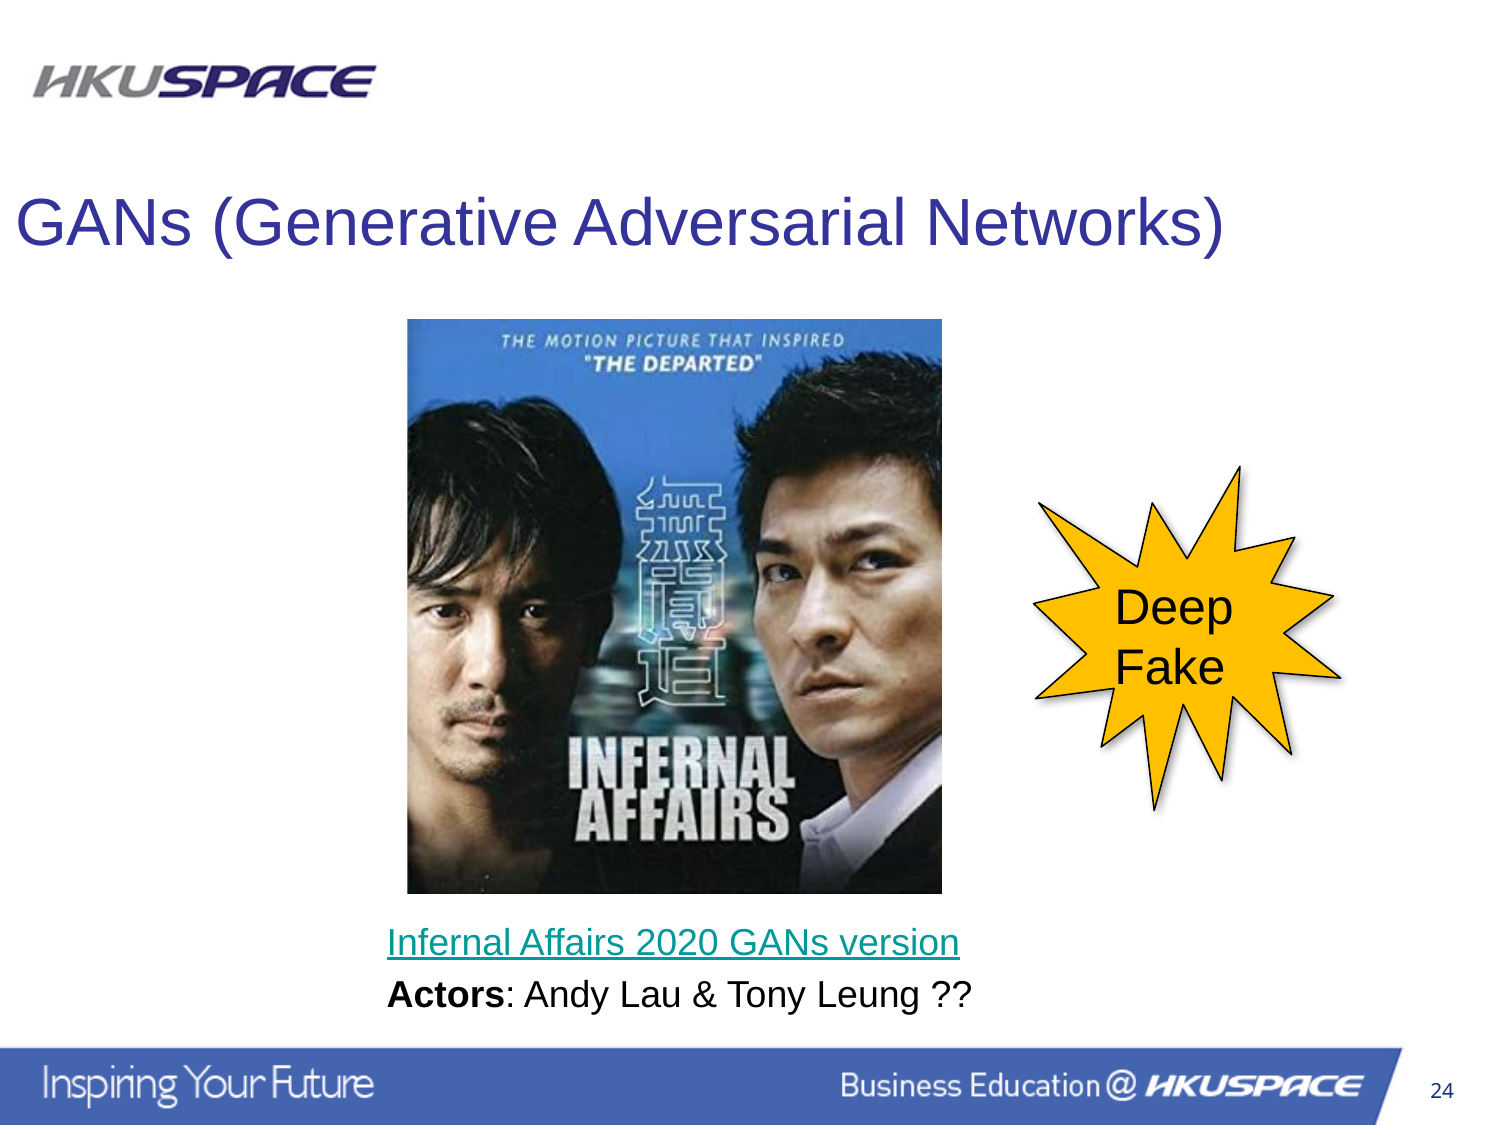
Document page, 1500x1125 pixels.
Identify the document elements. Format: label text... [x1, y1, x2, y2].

text_box Infernal Affairs 2020 GANs version Actors: Andy Lau & Tony Leung ?? [371, 910, 1010, 997]
picture [0, 0, 1500, 1125]
title GANs (Generative Adversarial Networks) [0, 101, 1325, 266]
slide_number 24 [1415, 1070, 1499, 1125]
text_box Deep Fake [1033, 466, 1341, 811]
